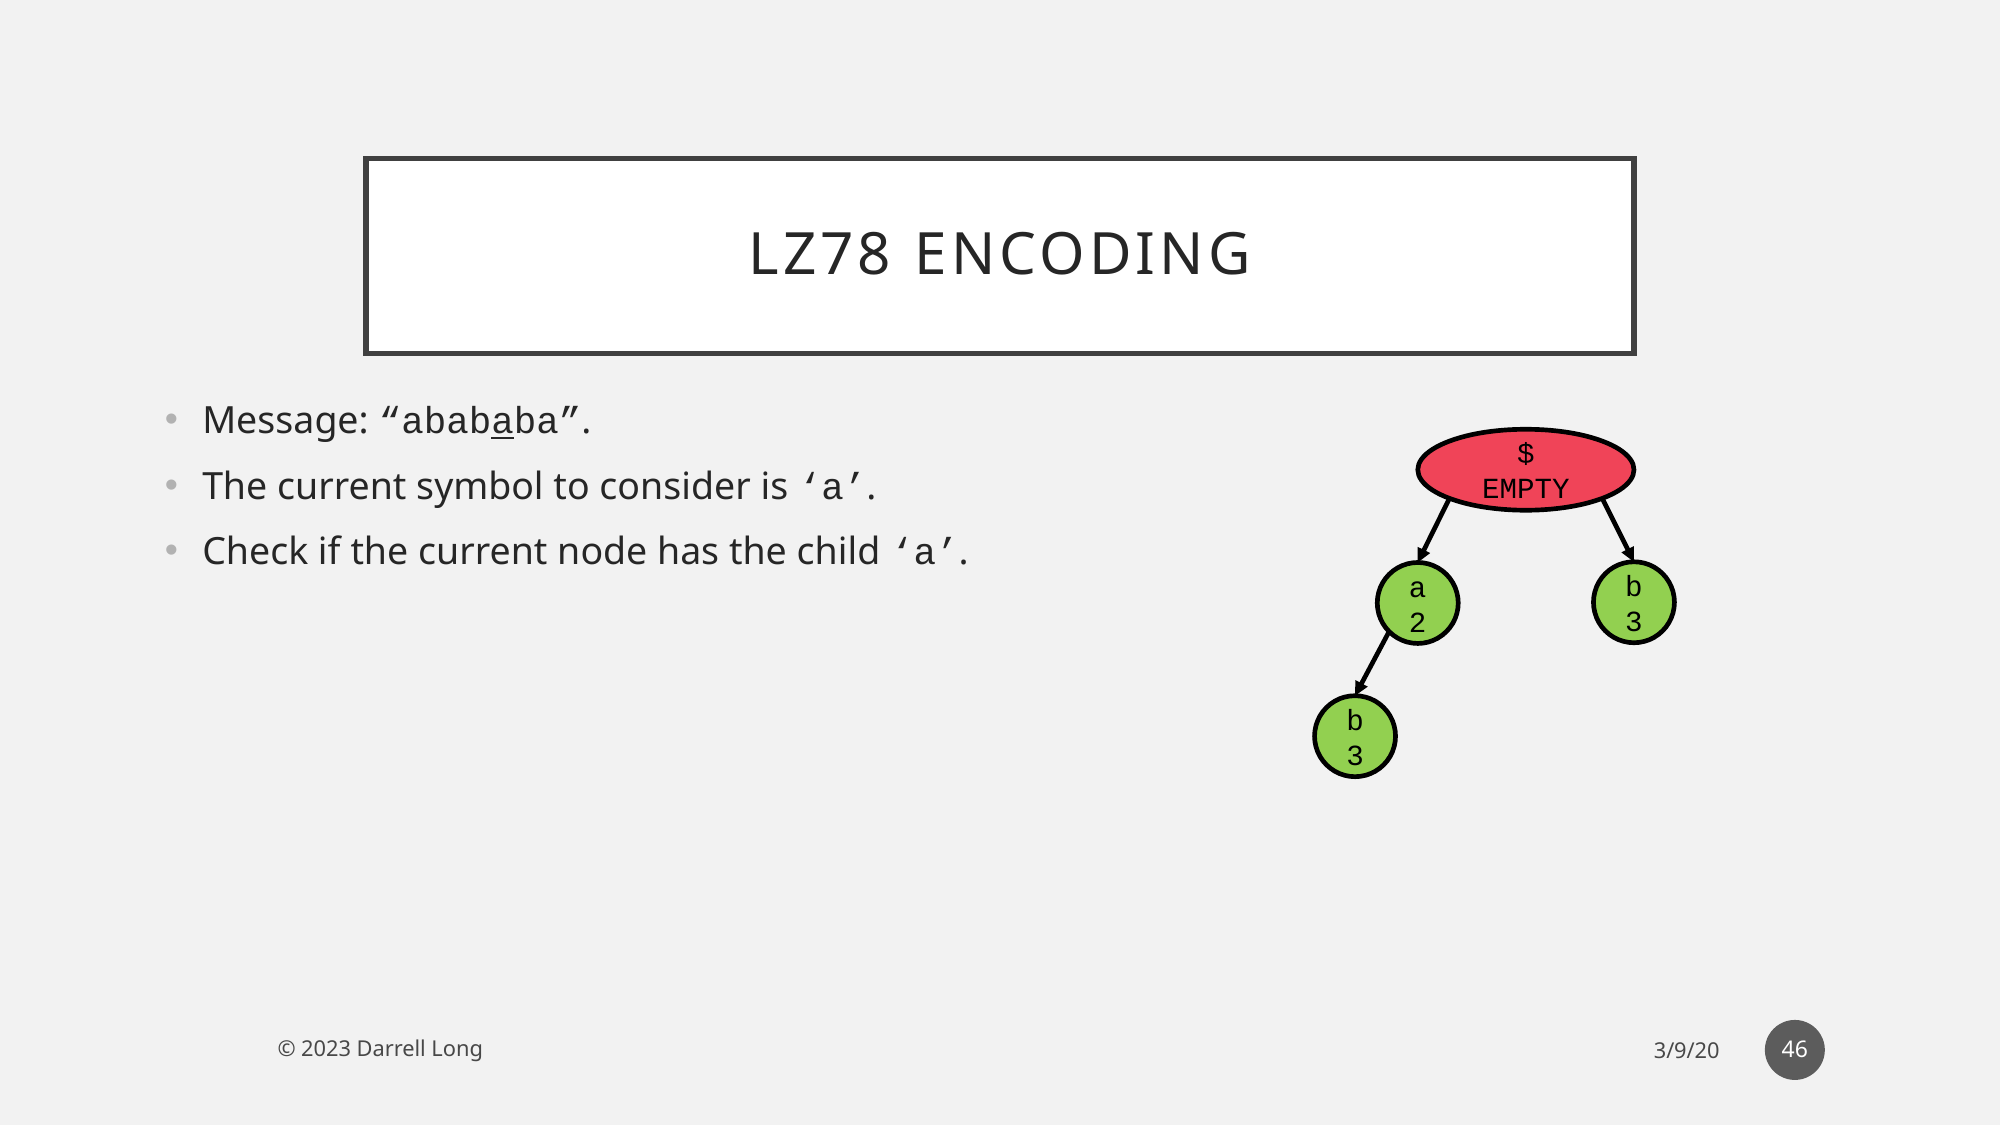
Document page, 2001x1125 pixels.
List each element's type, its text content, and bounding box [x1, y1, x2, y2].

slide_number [1283, 1023, 1735, 1077]
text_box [1602, 498, 1634, 562]
text_box b3 [1592, 560, 1676, 644]
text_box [1417, 498, 1450, 563]
text_box a 2 [1376, 561, 1460, 645]
title Lz78 ENcoding [363, 156, 1637, 356]
text_box $ EMPTY [1416, 428, 1636, 512]
slide_number 46 [1764, 1019, 1825, 1080]
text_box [1354, 631, 1390, 696]
footer © 2023 Darrell Long [262, 1023, 1231, 1076]
text_box b3 [1313, 694, 1397, 778]
list Message: “abababa”. The current symbol to consider is ‘a’. Check if the current node has the child ‘a’. [149, 388, 1000, 950]
